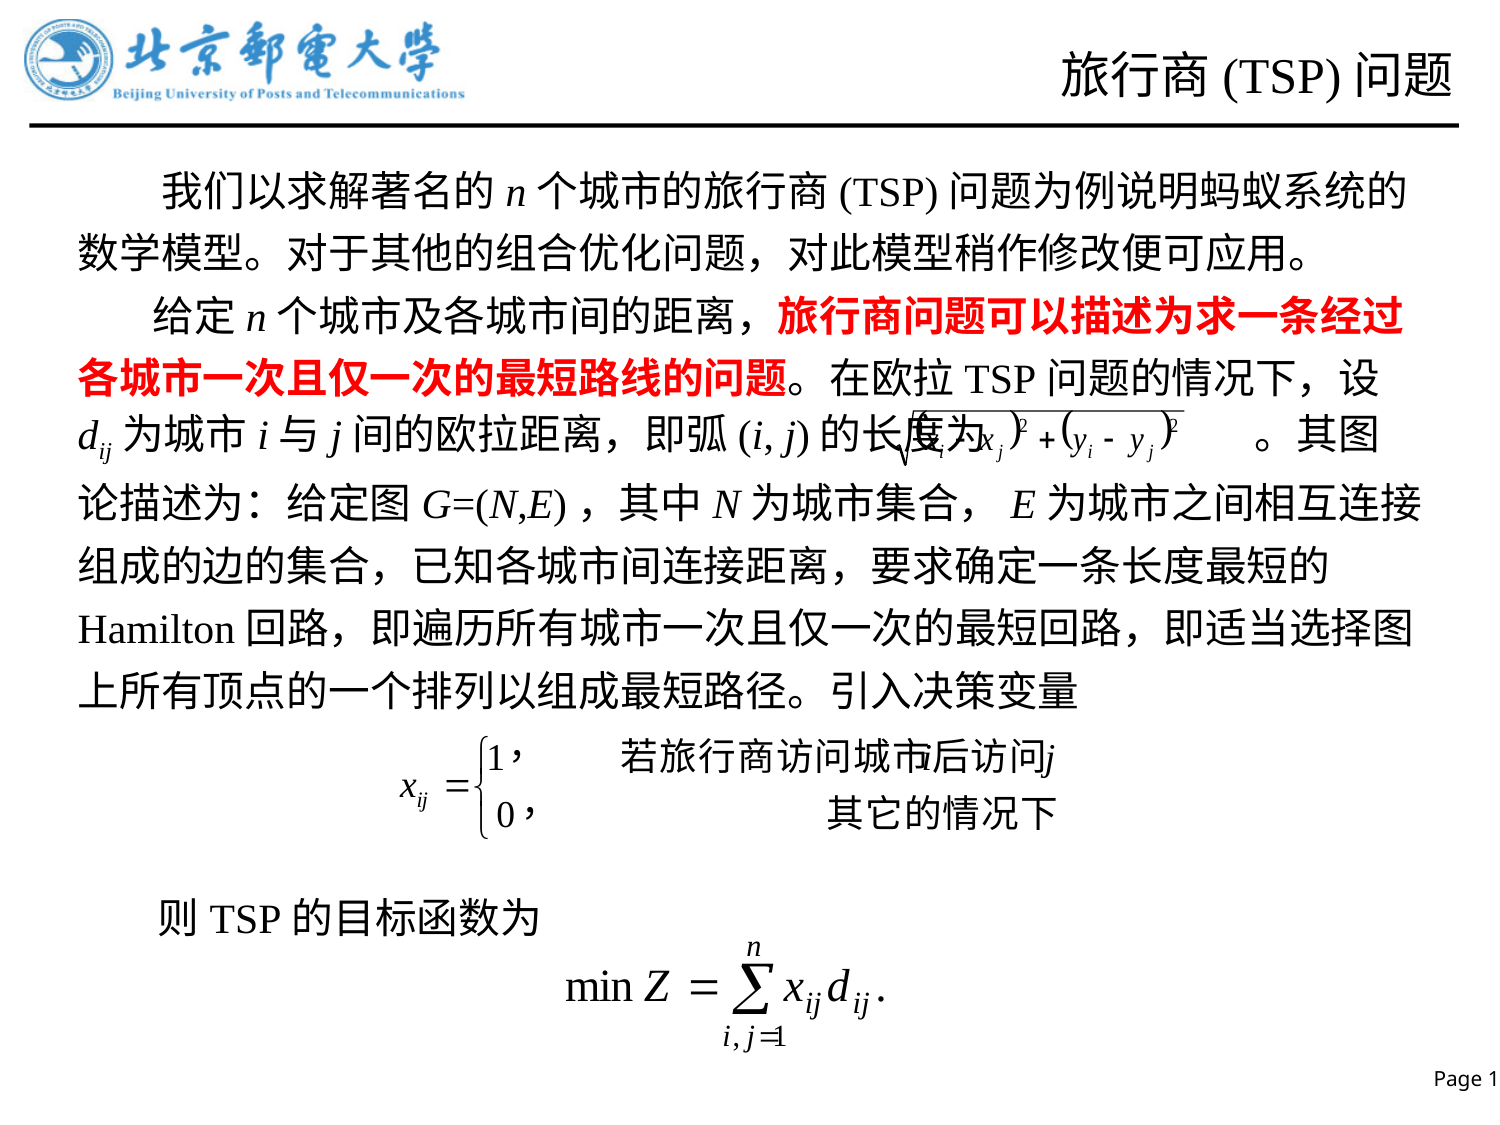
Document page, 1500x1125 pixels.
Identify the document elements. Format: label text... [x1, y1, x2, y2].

text_box 我们以求解著名的n个城市的旅行商(TSP)问题为例说明蚂蚁系统的数学模型。对于其他的组合优化问题，对此模型稍作修改便可应用。 给定n个城市及各城市间的距离，旅行商问题可以描述为求一条经过各城市一次且仅一次的最短路线的问题。在欧拉TSP问题的情况下，设dij为城市i与j间的欧拉距离，即弧(i, j)的长度为 。其图论描述为：给定图G=(N,E)，其中N为城市集合，E为城市之间相互连接组成的边的集合，已知各城市间连接距离，要求确定一条长度最短的Hamilton回路，即遍历所有城市一次且仅一次的最短回路，即适当选择图上所有顶点的一个排列以组成最短路径。引入决策变量 [62, 144, 1437, 722]
picture [23, 19, 467, 102]
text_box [558, 924, 892, 1064]
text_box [889, 401, 1190, 474]
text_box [392, 727, 1064, 848]
title 旅行商(TSP)问题 [728, 16, 1469, 130]
text_box 则TSP的目标函数为 [59, 872, 559, 950]
